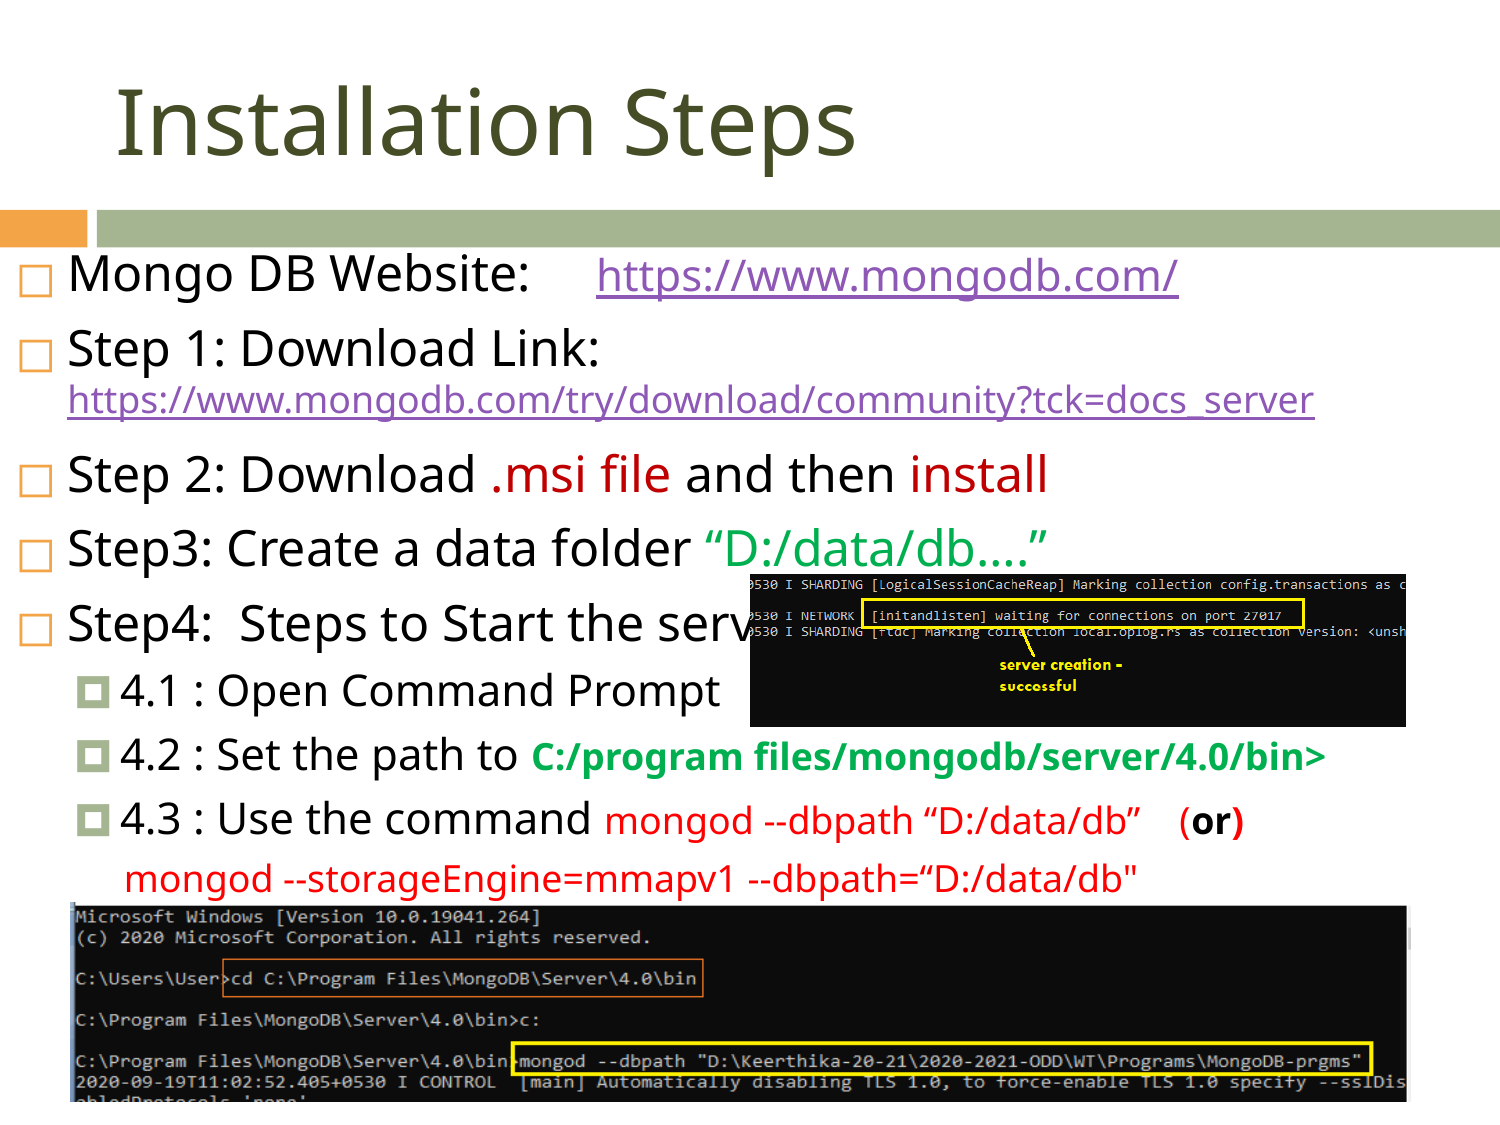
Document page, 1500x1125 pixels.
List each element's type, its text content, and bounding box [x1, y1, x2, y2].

picture [70, 902, 1411, 1102]
picture [749, 573, 1407, 727]
title Installation Steps [100, 37, 1438, 200]
list Mongo DB Website: https://www.mongodb.com/ Step 1: Download Link: https://www.mongodb.com/try/download/community?tck=docs_server Step 2: Download .msi file and then install Step3: Create a data folder “D:/data/db….” Step4: Steps to Start the server 4.1 : Open Command Prompt 4.2 : Set the path to C:/program files/mongodb/server/4.0/bin> 4.3 : Use the command mongod --dbpath “D:/data/db” (or) mongod --storageEngine=mmapv1 --dbpath=“D:/data/db" [0, 234, 1500, 1097]
